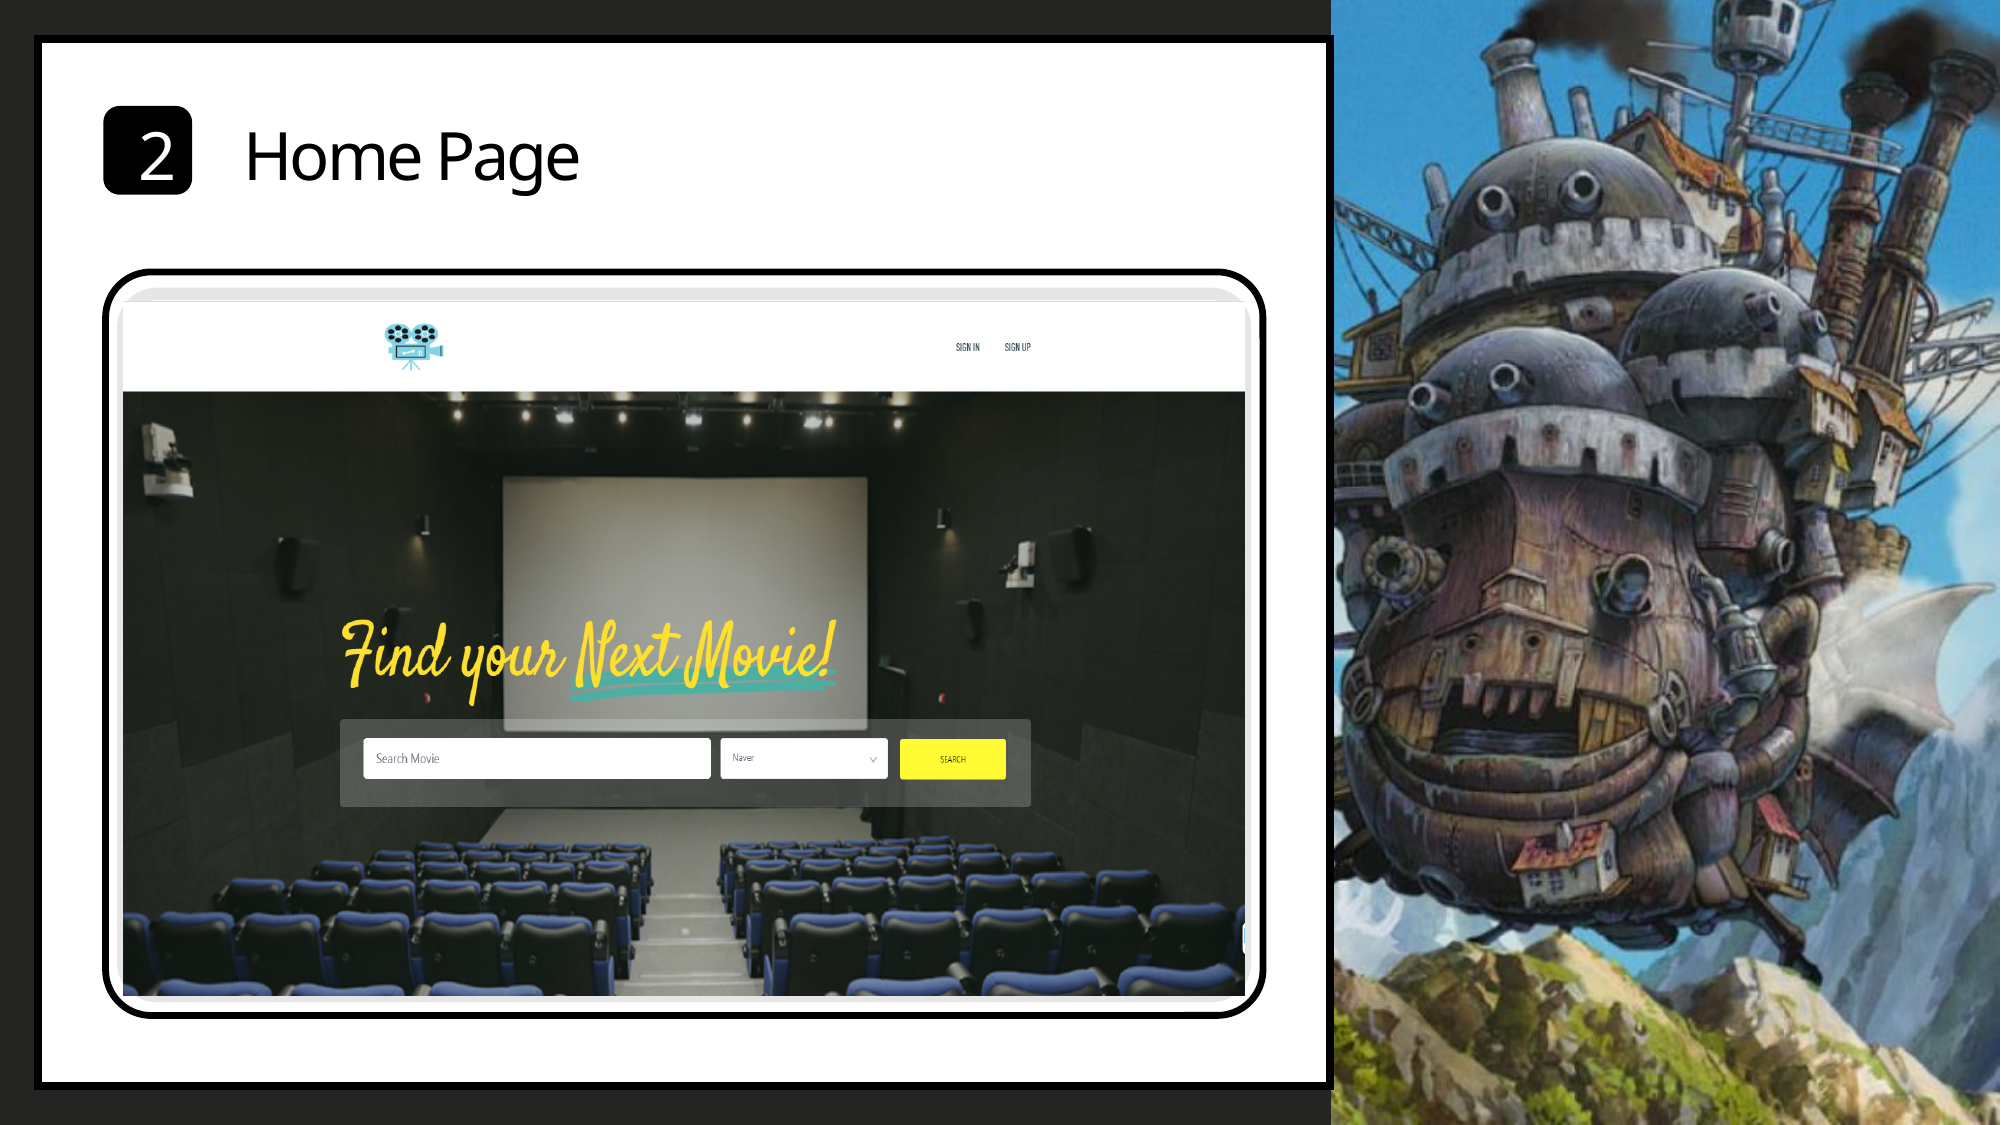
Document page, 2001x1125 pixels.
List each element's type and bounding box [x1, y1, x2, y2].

picture [1331, 0, 2000, 1125]
text_box [37, 38, 1331, 1087]
picture [123, 301, 1245, 996]
text_box [105, 106, 190, 203]
text_box [19, 19, 1331, 1106]
